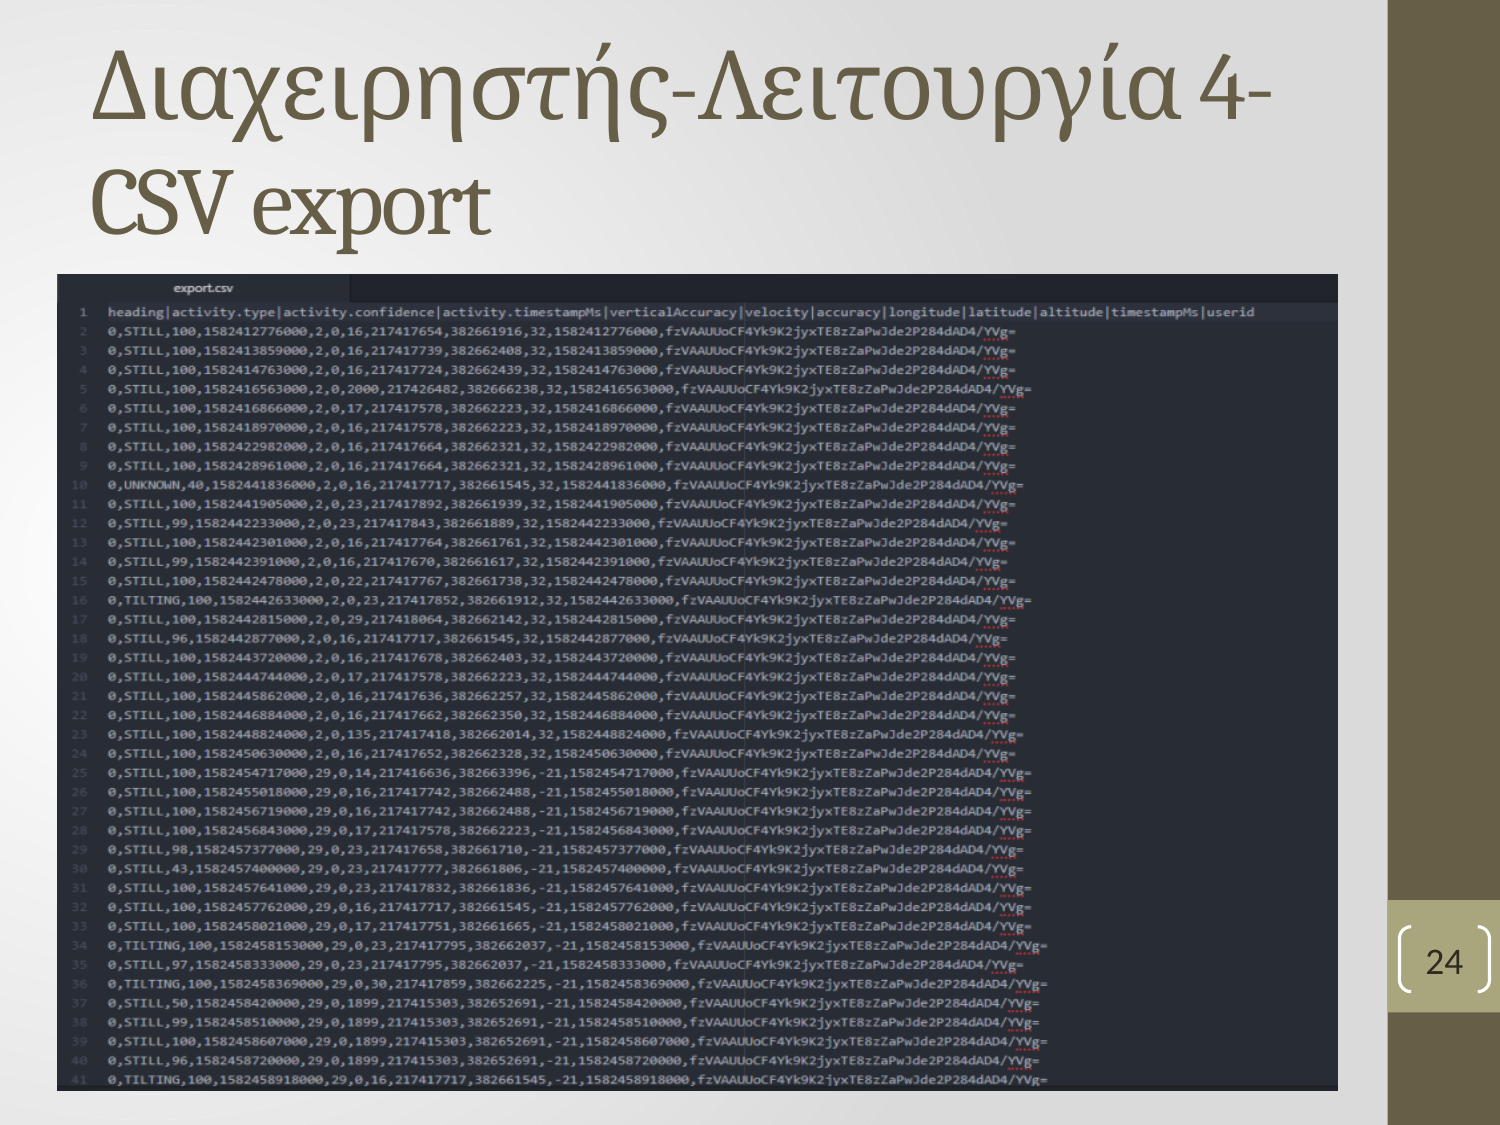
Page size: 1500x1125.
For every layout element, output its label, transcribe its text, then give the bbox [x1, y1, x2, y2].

title Διαχειρηστής-Λειτουργία 4-CSV export [75, 45, 1325, 233]
slide_number 24 [1397, 925, 1492, 994]
picture [57, 274, 1338, 1091]
